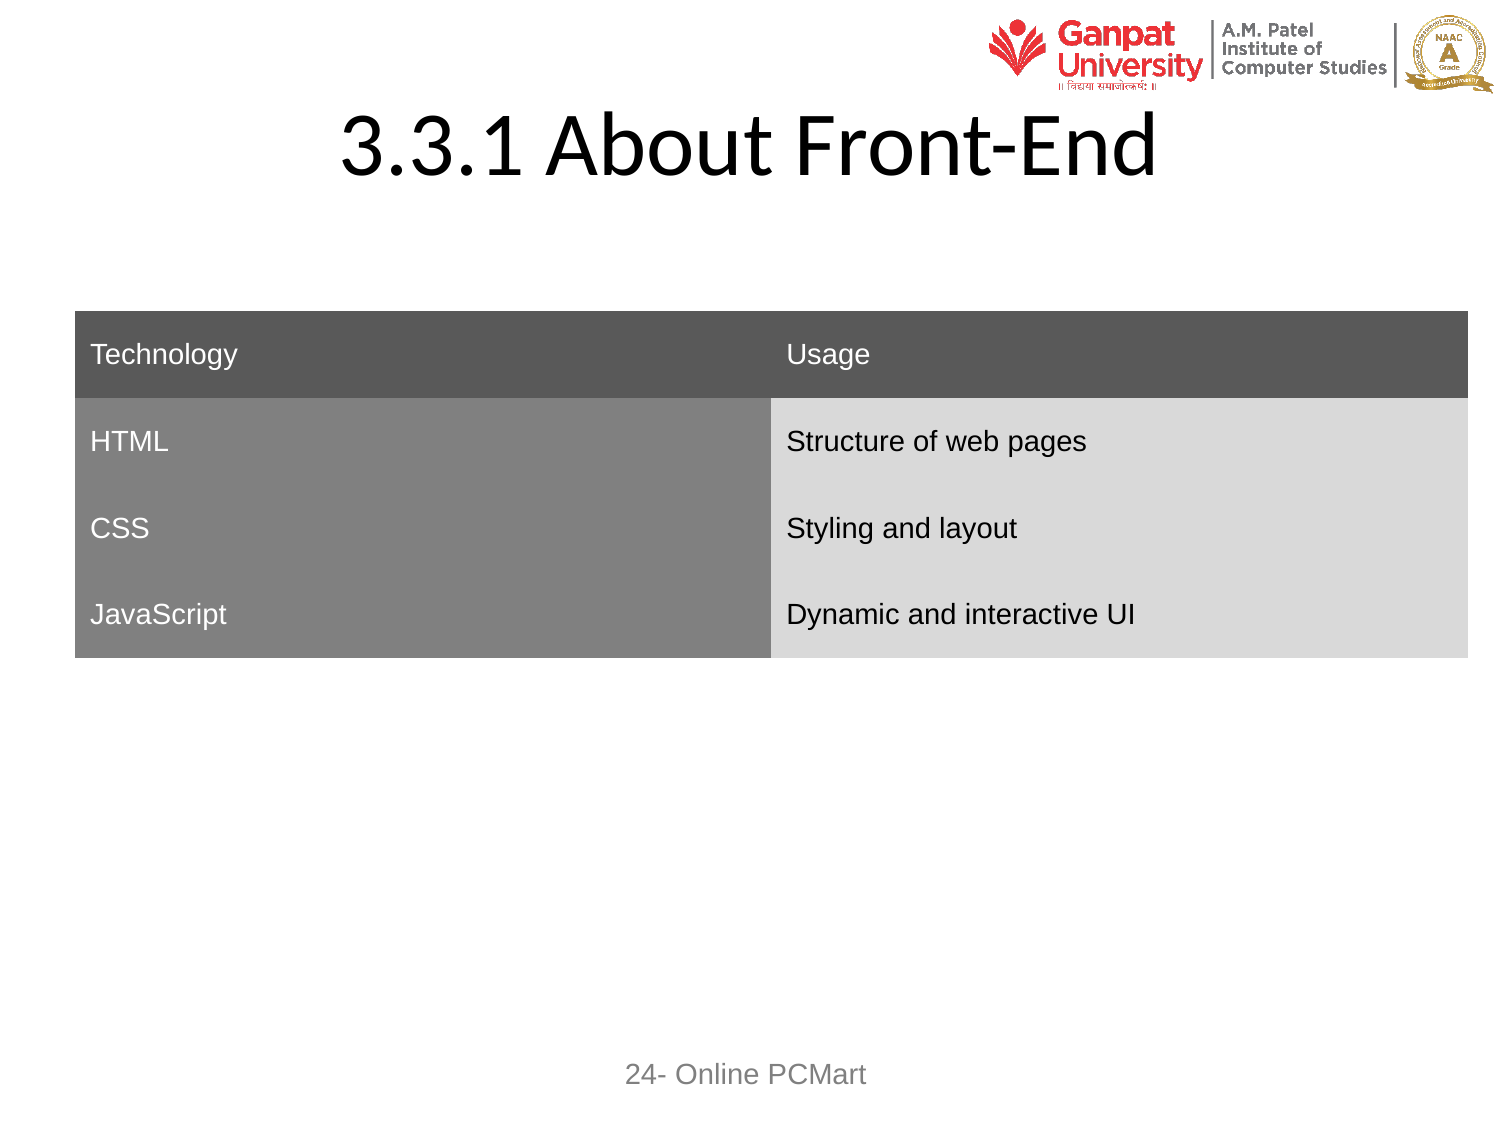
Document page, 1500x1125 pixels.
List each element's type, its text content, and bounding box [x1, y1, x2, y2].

table_cell CSS [75, 485, 771, 571]
table_cell HTML [75, 398, 771, 485]
text_box 24- Online PCMart [512, 1042, 988, 1103]
title 3.3.1 About Front-End [75, 45, 1425, 233]
table_header Technology [75, 311, 771, 398]
table_cell Structure of web pages [771, 398, 1468, 485]
table_cell Dynamic and interactive UI [771, 571, 1468, 658]
table_cell JavaScript [75, 571, 771, 658]
table_cell Styling and layout [771, 485, 1468, 571]
table_header Usage [771, 311, 1468, 398]
picture [989, 15, 1494, 94]
